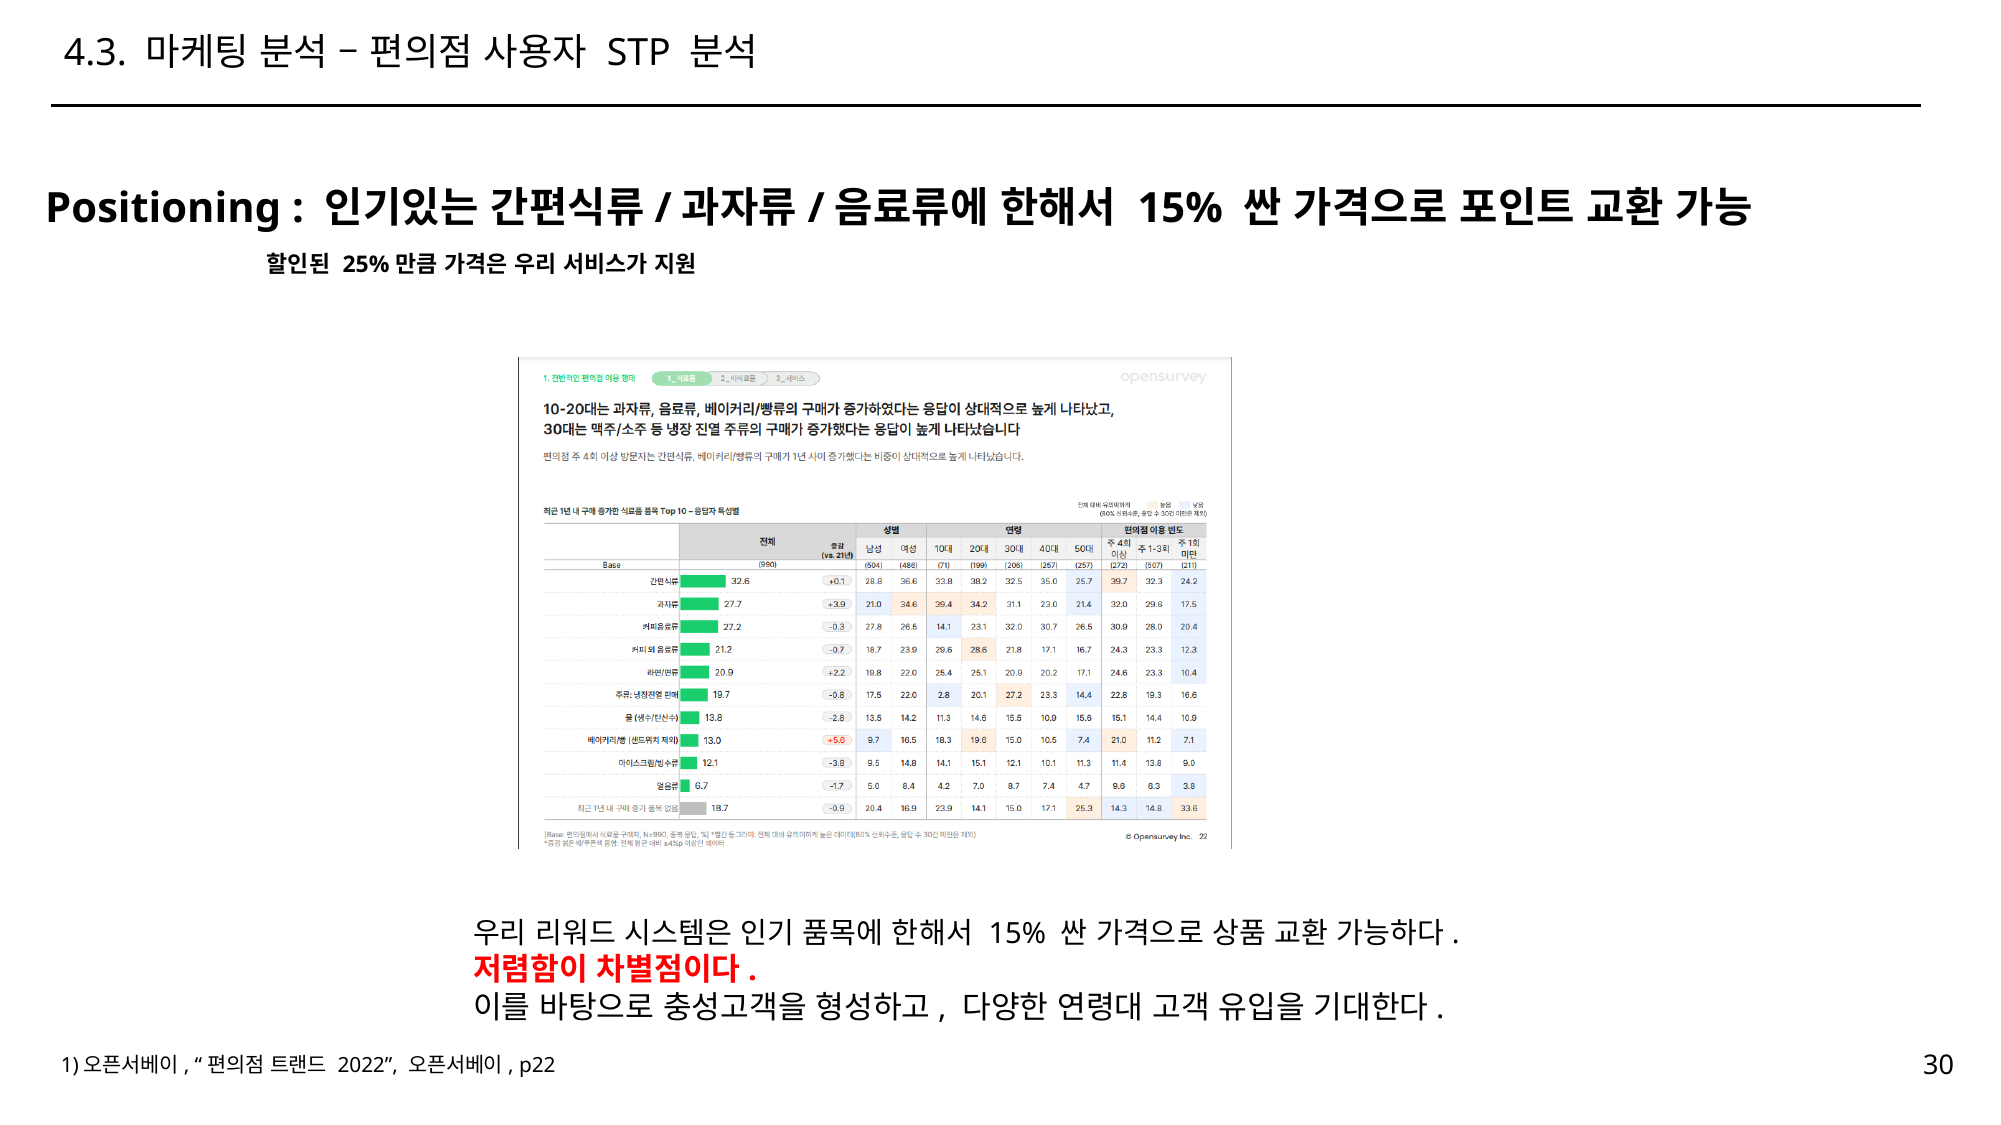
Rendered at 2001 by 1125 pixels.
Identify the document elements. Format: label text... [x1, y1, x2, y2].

text_box 30 [1908, 1040, 1987, 1088]
text_box 1)오픈서베이, “편의점 트랜드 2022”, 오픈서베이, p22 [46, 1044, 1047, 1085]
text_box 4.3. 마케팅 분석 – 편의점 사용자 STP 분석 [49, 20, 998, 126]
text_box Positioning : 인기있는 간편식류/과자류/음료류에 한해서 15% 싼 가격으로 포인트 교환 가능 할인된 25%만큼 가격은 우리 서비스가 지원 [30, 173, 2000, 289]
picture [518, 357, 1232, 849]
text_box 우리 리워드 시스템은 인기 품목에 한해서 15% 싼 가격으로 상품 교환 가능하다. 저렴함이 차별점이다. 이를 바탕으로 충성고객을 형성하고, 다양한 연령대 고객 유입을 기대한다. [458, 907, 2000, 1032]
